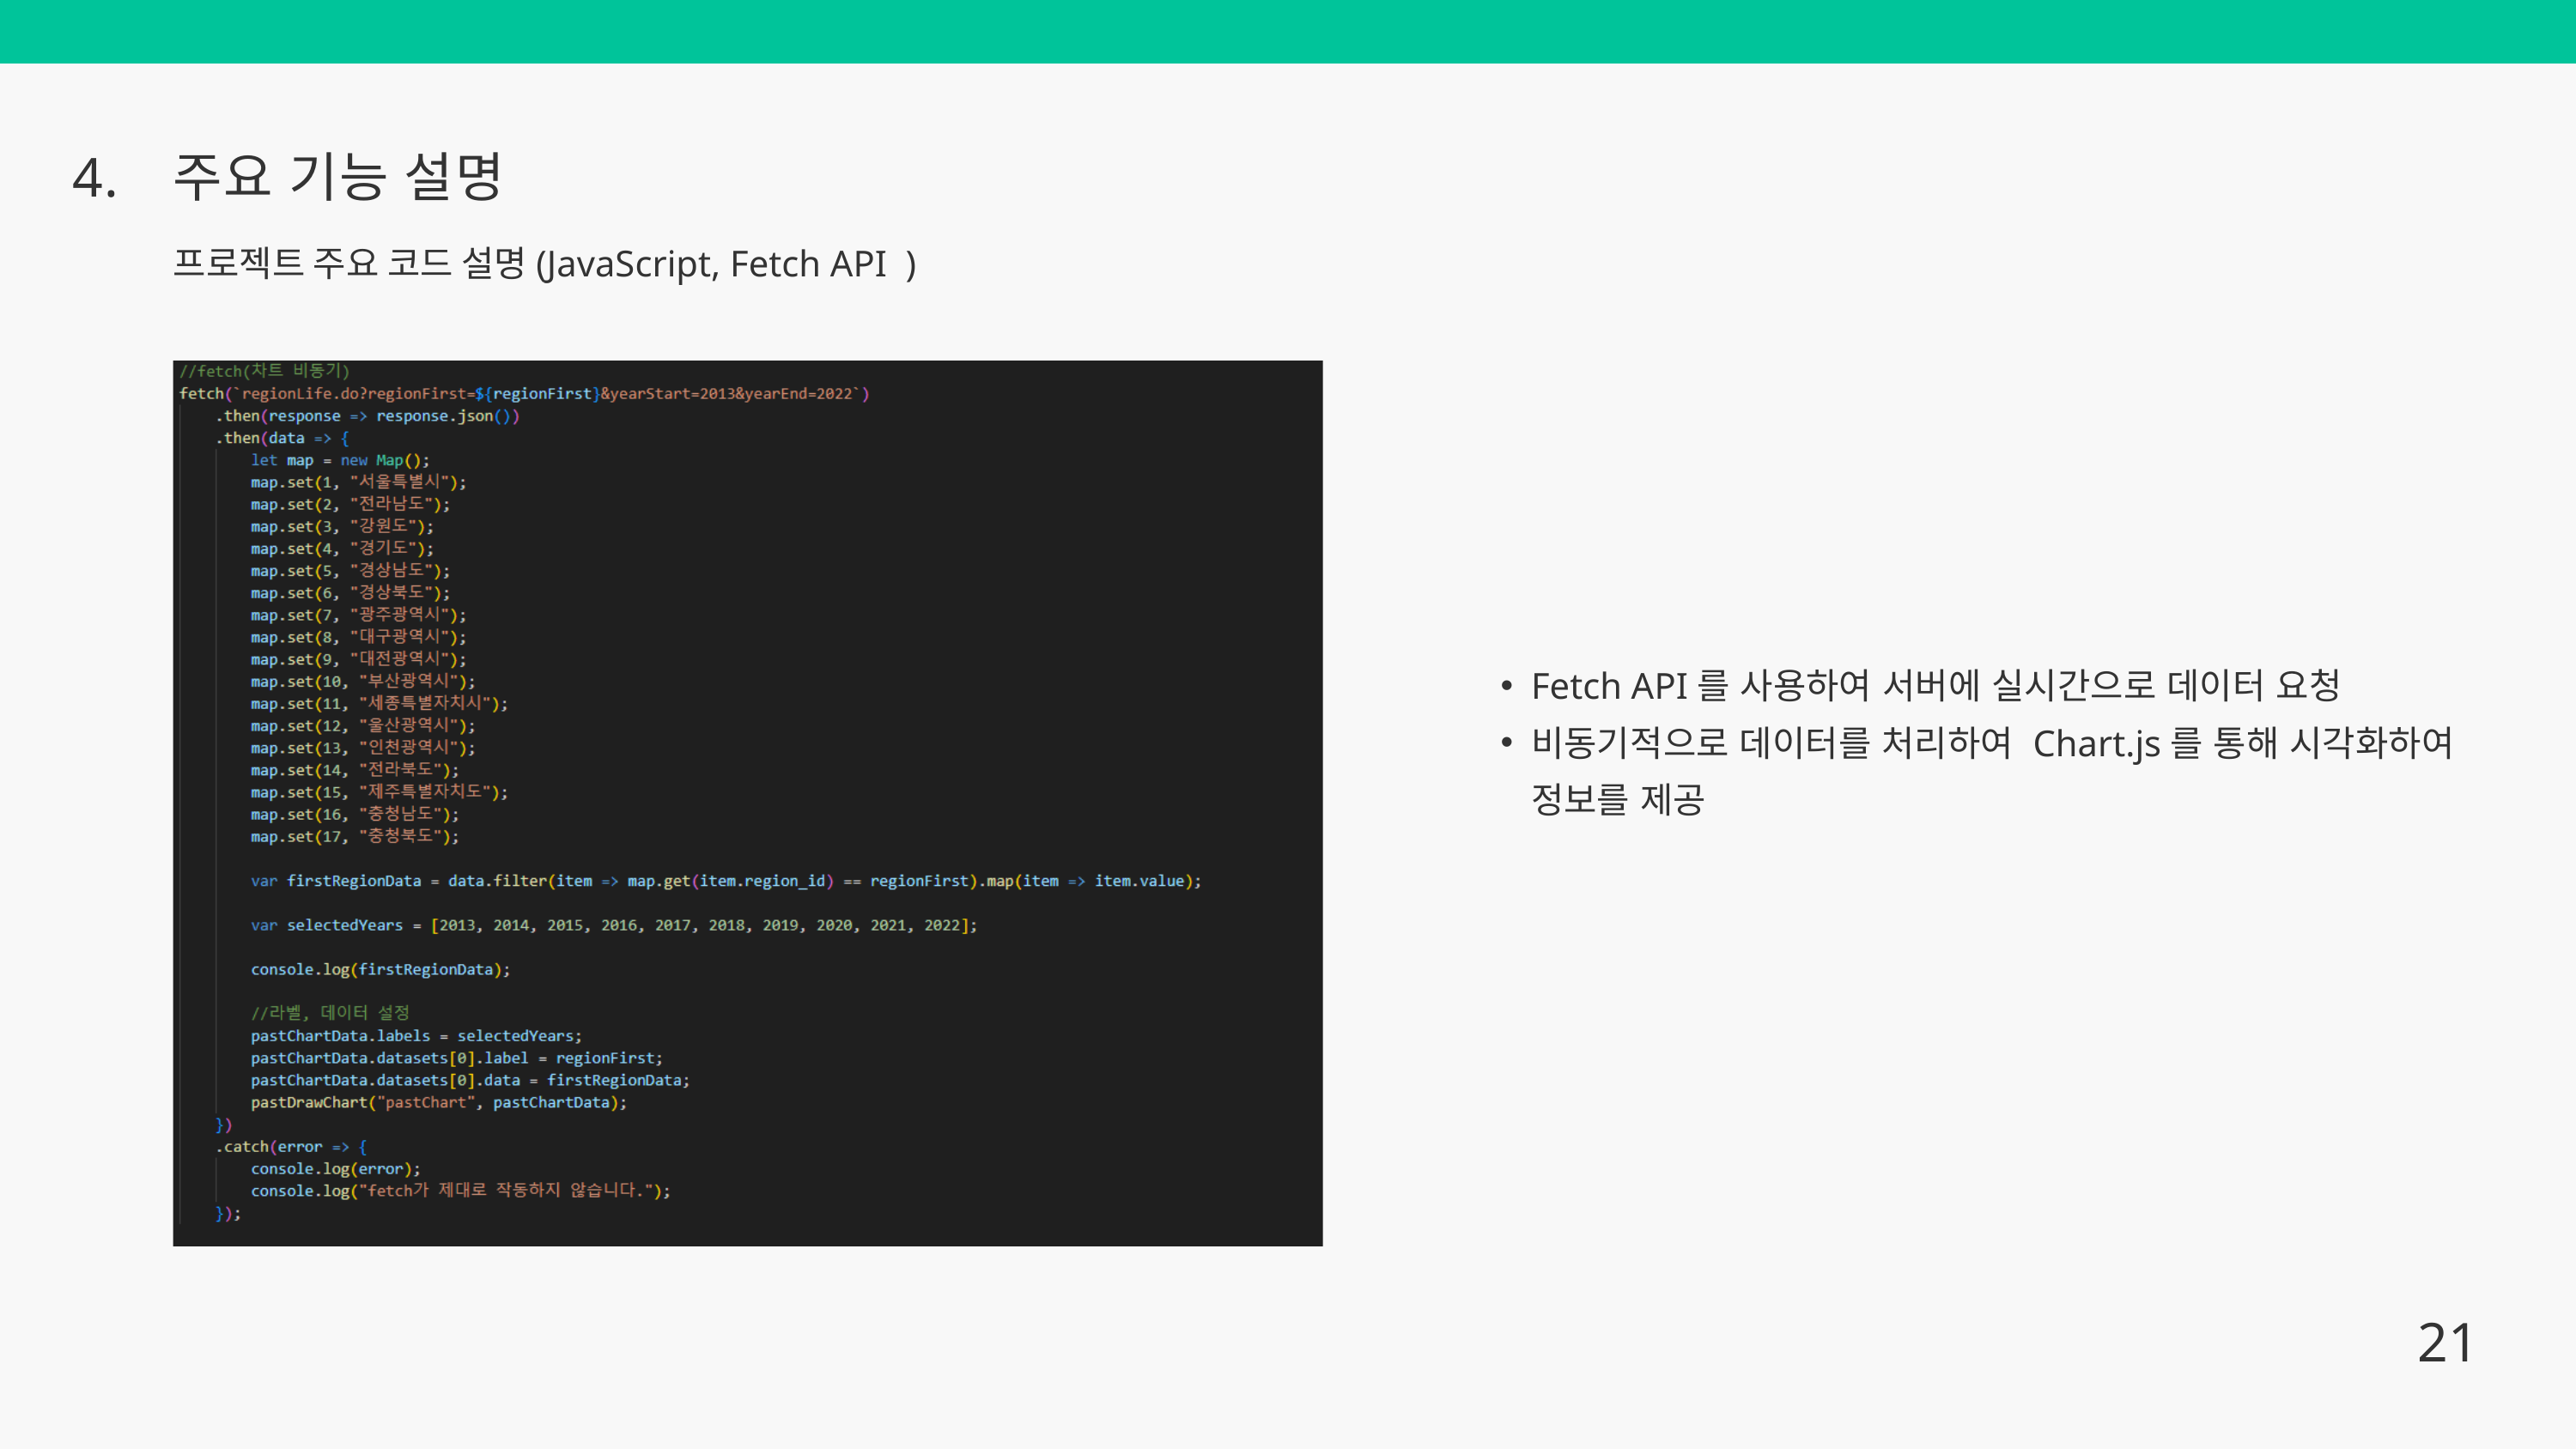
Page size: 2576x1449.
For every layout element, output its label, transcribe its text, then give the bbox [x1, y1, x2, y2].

text_box [173, 361, 1323, 1246]
text_box 4. [46, 143, 145, 209]
text_box Fetch API를 사용하여 서버에 실시간으로 데이터 요청 비동기적으로 데이터를 처리하여 Chart.js를 통해 시각화하여 정보를 제공 [1470, 649, 2501, 822]
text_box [0, 0, 2576, 64]
text_box 21 [2383, 1286, 2480, 1373]
text_box 프로젝트 주요 코드 설명(JavaScript, Fetch API ) [173, 227, 1258, 284]
text_box 주요 기능 설명 [173, 143, 1666, 209]
